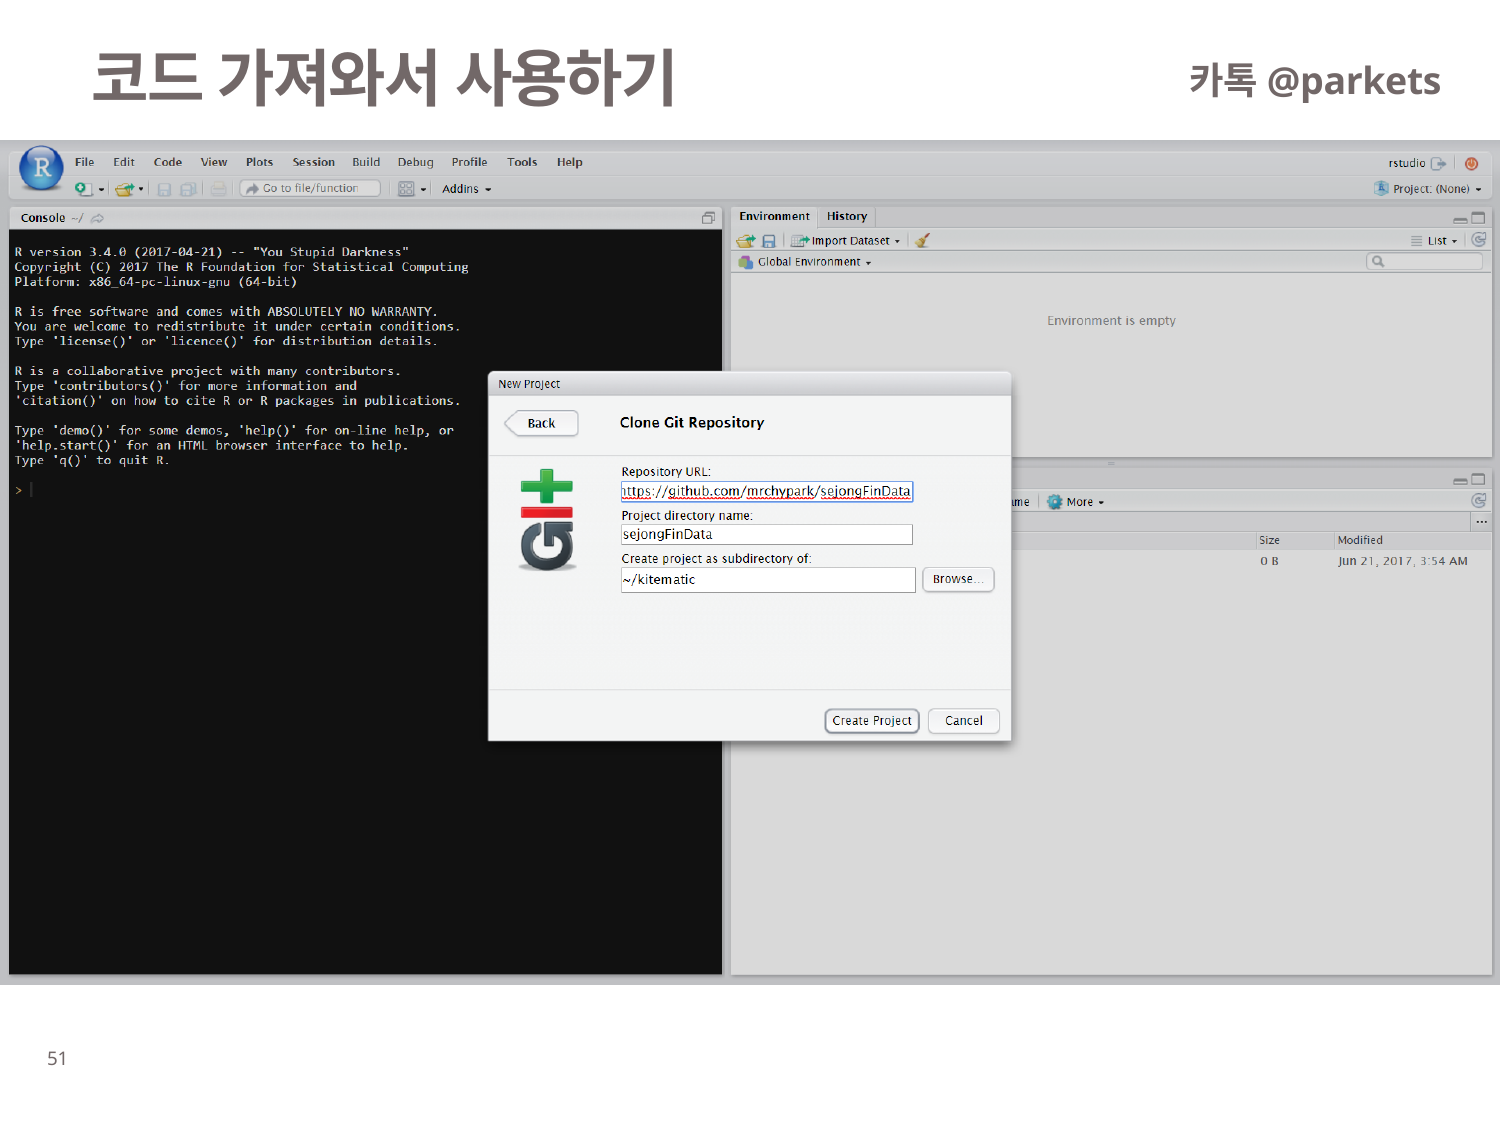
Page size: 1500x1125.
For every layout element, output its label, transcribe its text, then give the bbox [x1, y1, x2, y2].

text_box 코드 가져와서 사용하기 [76, 19, 1152, 138]
text_box 카톡@parkets [1174, 27, 1457, 110]
picture [0, 140, 1500, 985]
